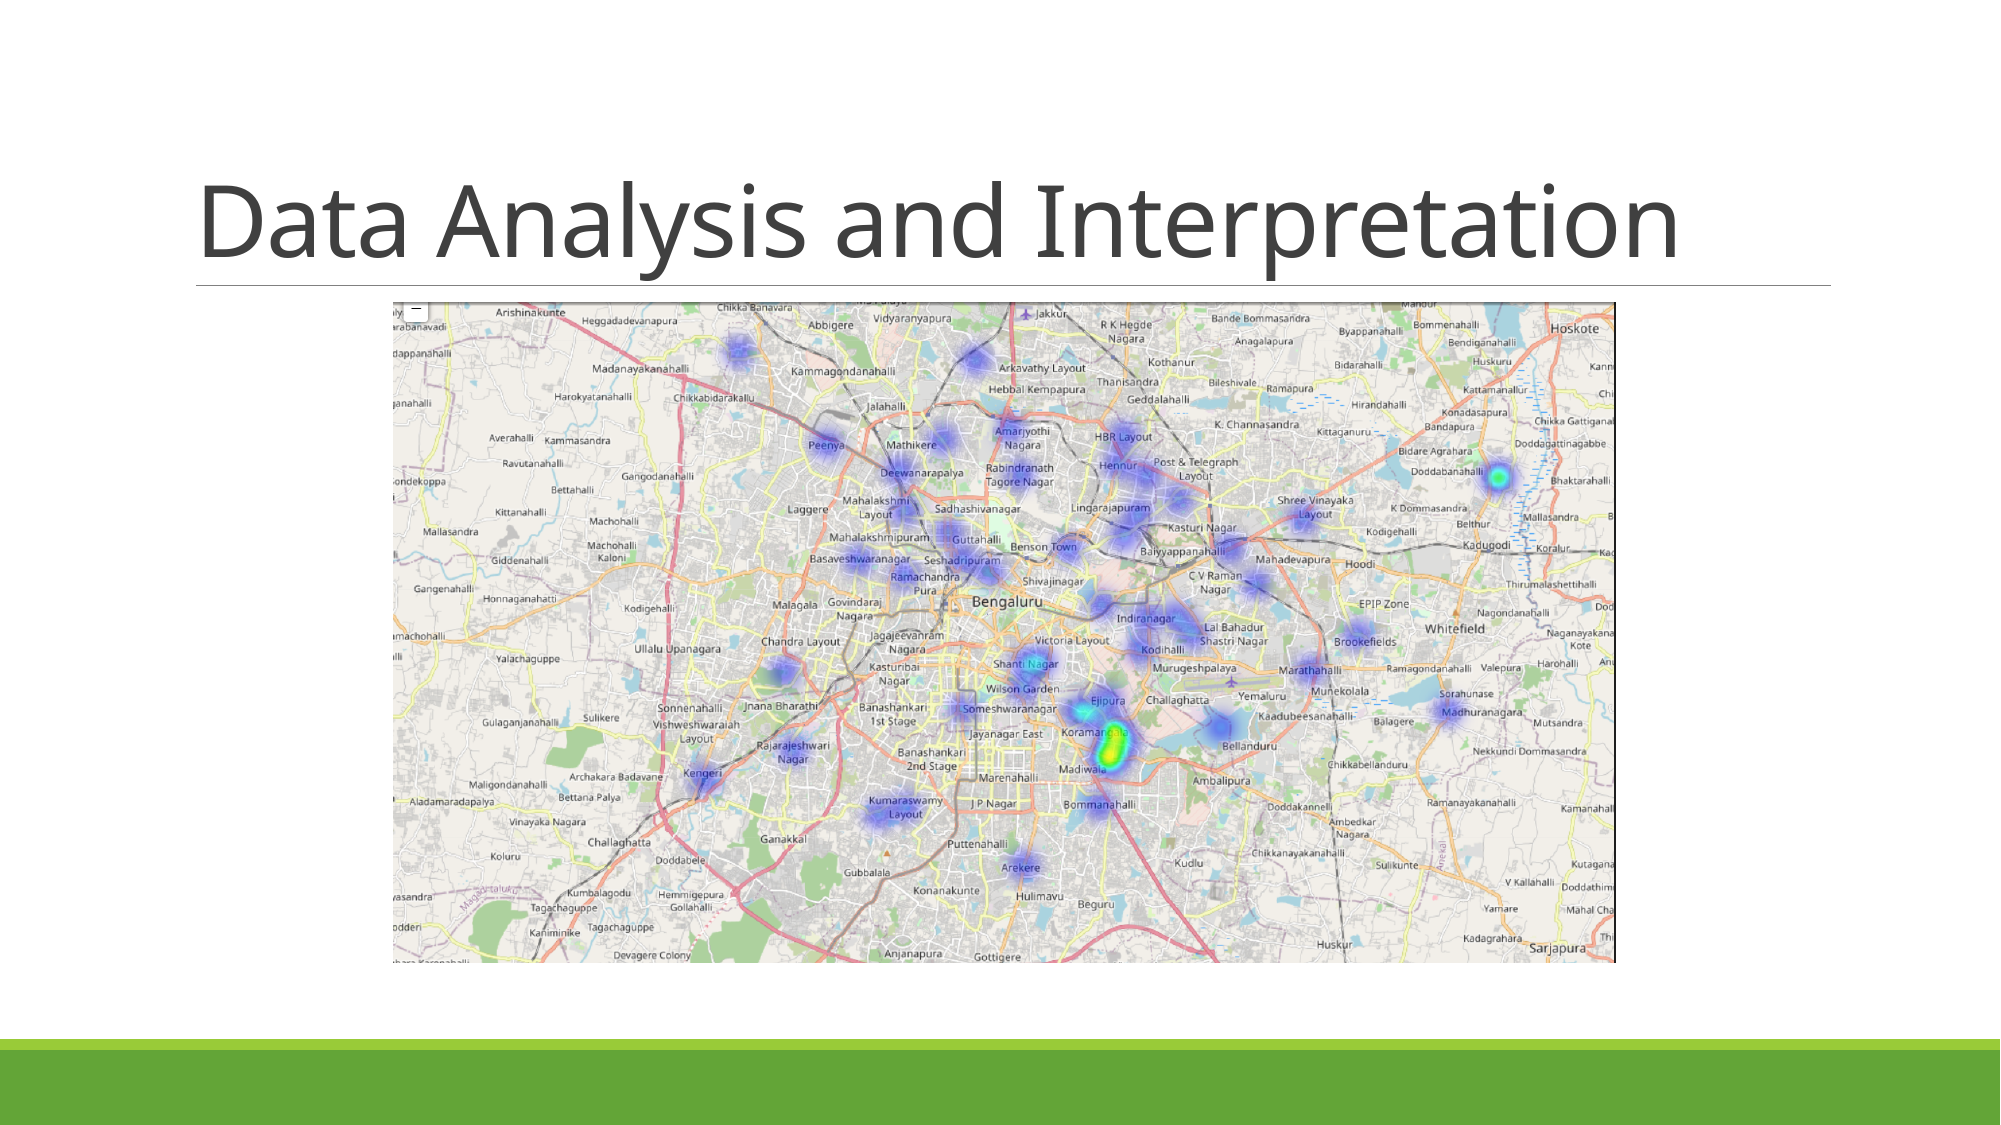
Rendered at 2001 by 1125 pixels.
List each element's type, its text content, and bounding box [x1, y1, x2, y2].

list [393, 302, 1617, 964]
title Data Analysis and Interpretation [180, 47, 1830, 285]
